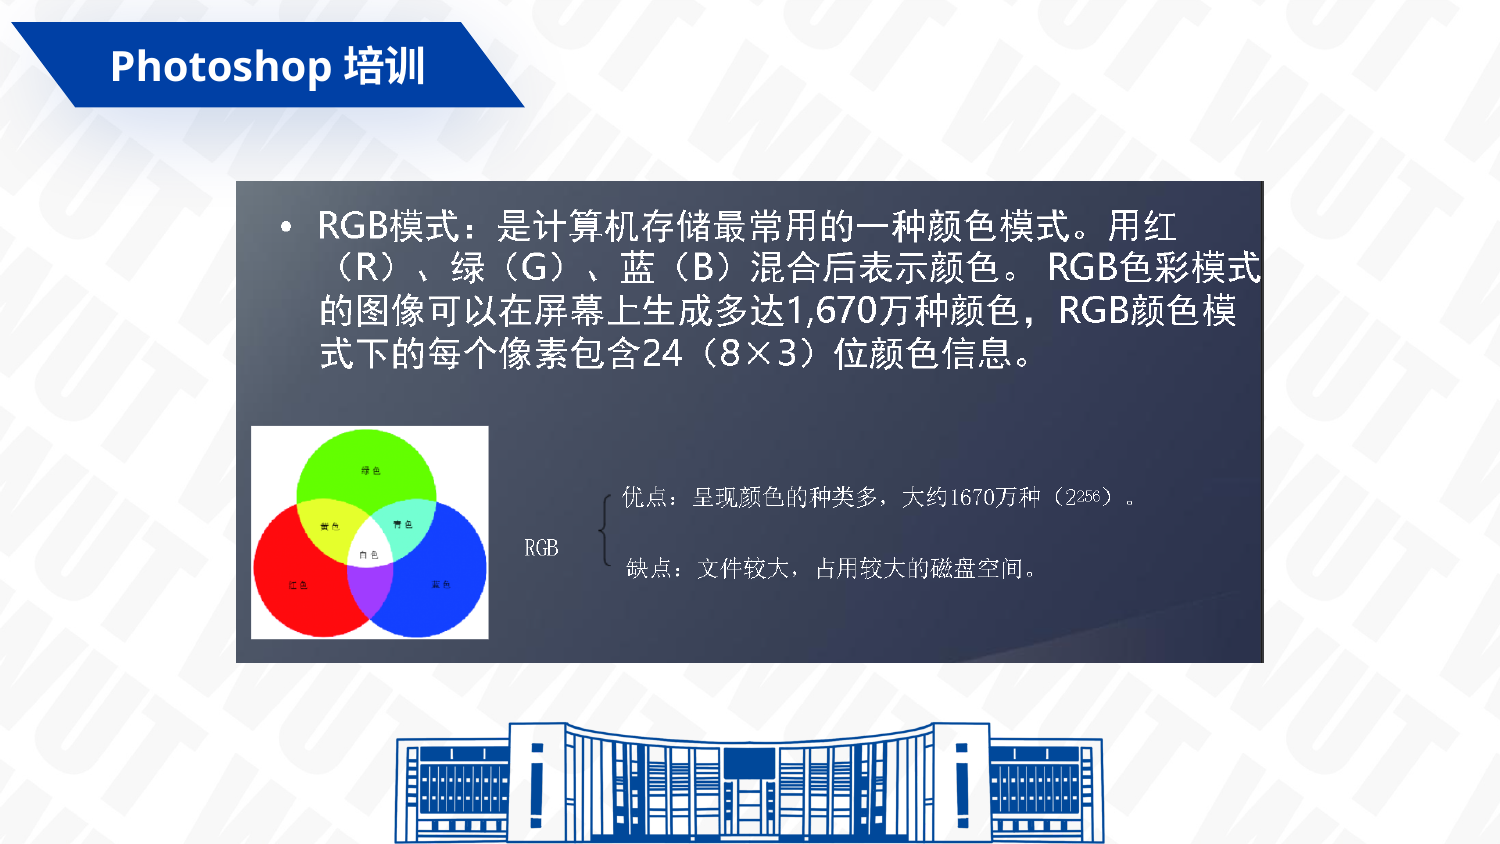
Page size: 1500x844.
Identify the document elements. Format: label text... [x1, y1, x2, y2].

picture [0, 0, 1500, 844]
text_box Photoshop培训 [10, 21, 526, 109]
